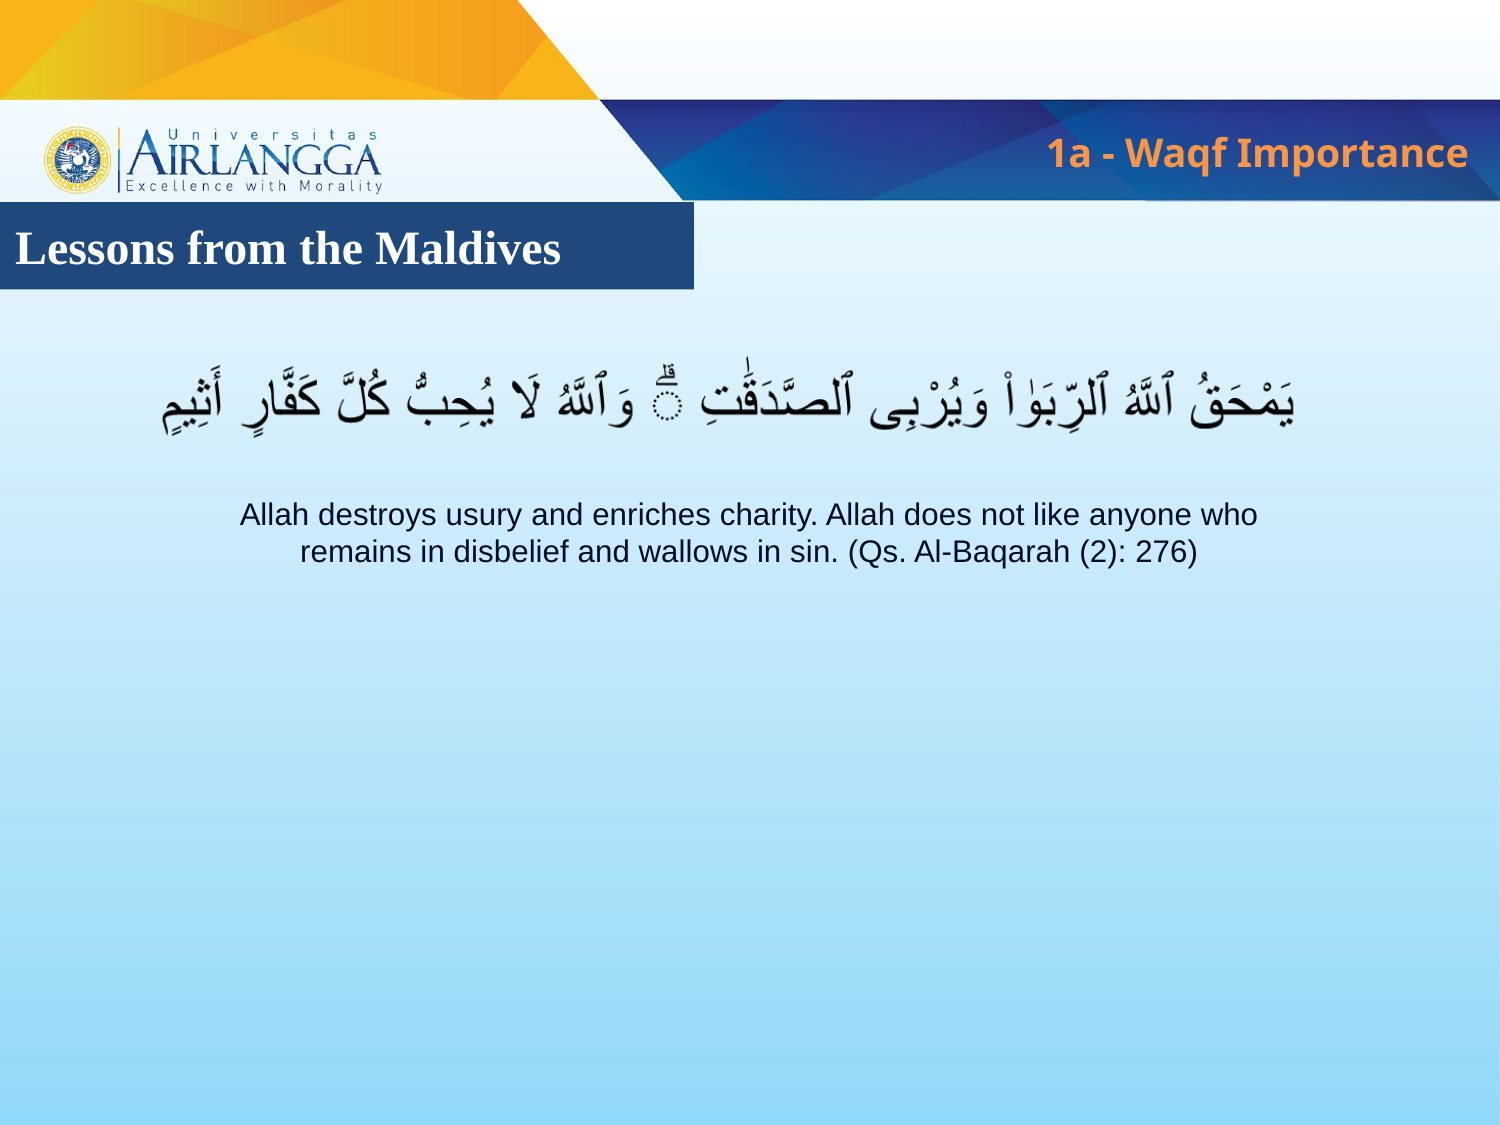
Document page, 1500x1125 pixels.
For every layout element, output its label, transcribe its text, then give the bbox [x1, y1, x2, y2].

picture [0, 0, 1500, 1125]
text_box Lessons from the Maldives [0, 202, 694, 290]
text_box Allah destroys usury and enriches charity. Allah does not like anyone who remains in disbelief and wallows in sin. (Qs. Al-Baqarah (2): 276) [191, 487, 1309, 584]
text_box 1a - Waqf Importance [459, 112, 1485, 191]
